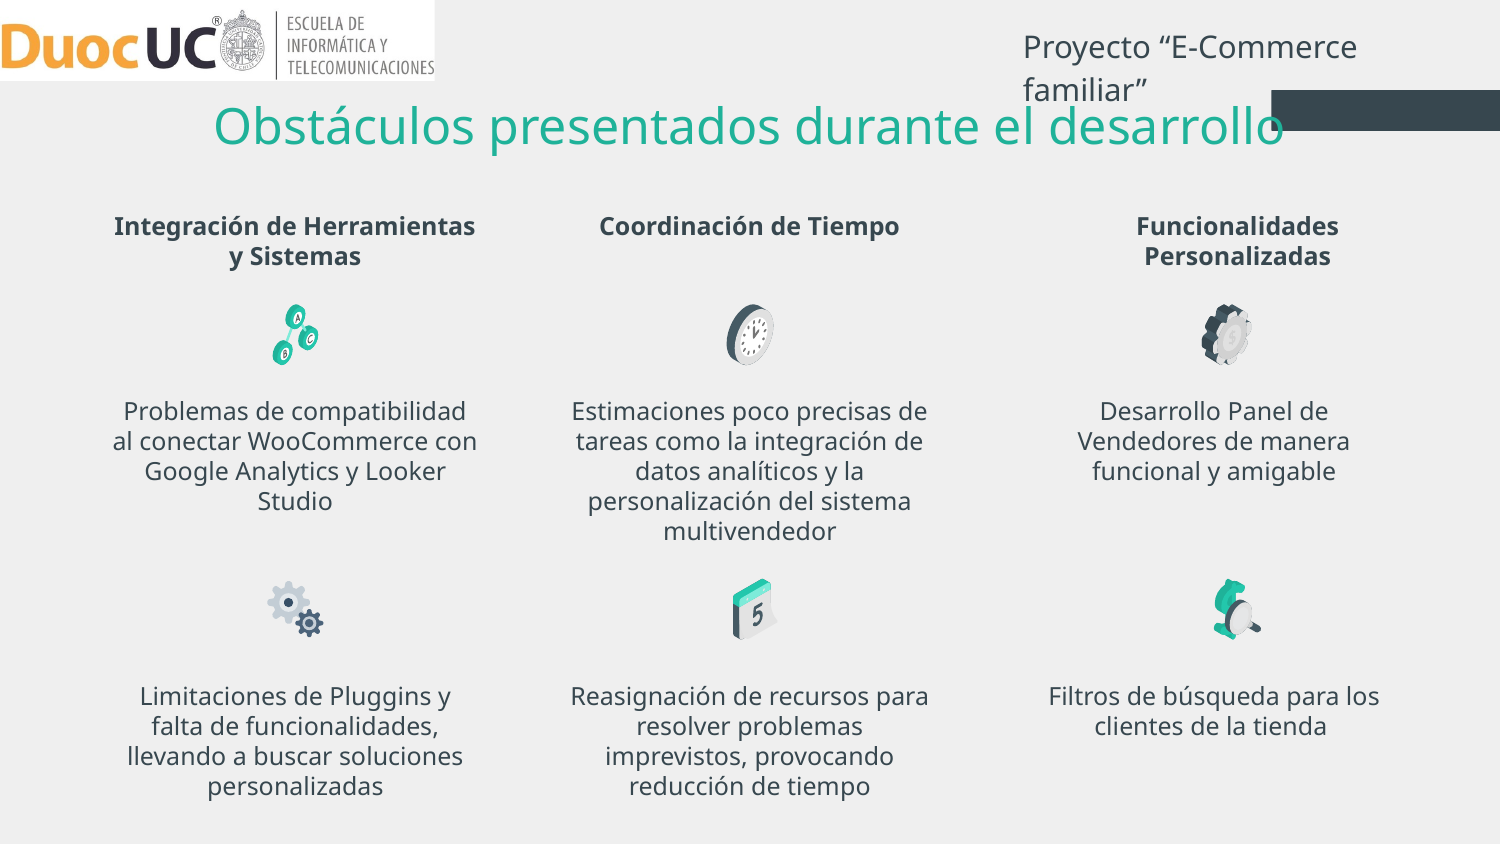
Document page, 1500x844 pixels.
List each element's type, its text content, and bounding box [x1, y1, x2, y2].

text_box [726, 303, 774, 366]
subtitle Filtros de búsqueda para los clientes de la tienda [1015, 665, 1414, 761]
text_box Proyecto “E-Commerce familiar” [1007, 6, 1500, 123]
subtitle Reasignación de recursos para resolver problemas imprevistos, provocando reducción de tiempo [551, 665, 949, 761]
text_box Obstáculos presentados durante el desarrollo [0, 87, 1500, 163]
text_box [732, 578, 779, 640]
picture [0, 0, 435, 82]
subtitle Funcionalidades Personalizadas [1038, 195, 1437, 242]
subtitle Coordinación de Tiempo [551, 195, 949, 242]
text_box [267, 581, 324, 638]
subtitle Desarrollo Panel de Vendedores de manera funcional y amigable [1015, 380, 1414, 476]
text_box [1201, 304, 1252, 366]
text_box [1213, 578, 1262, 640]
subtitle Estimaciones poco precisas de tareas como la integración de datos analíticos y la personalización del sistema multivendedor [551, 380, 949, 476]
subtitle Integración de Herramientas y Sistemas [96, 195, 495, 242]
subtitle Limitaciones de Pluggins y falta de funcionalidades, llevando a buscar soluciones personalizadas [96, 665, 495, 761]
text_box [272, 303, 319, 366]
subtitle Problemas de compatibilidad al conectar WooCommerce con Google Analytics y Looker Studio [96, 380, 495, 510]
